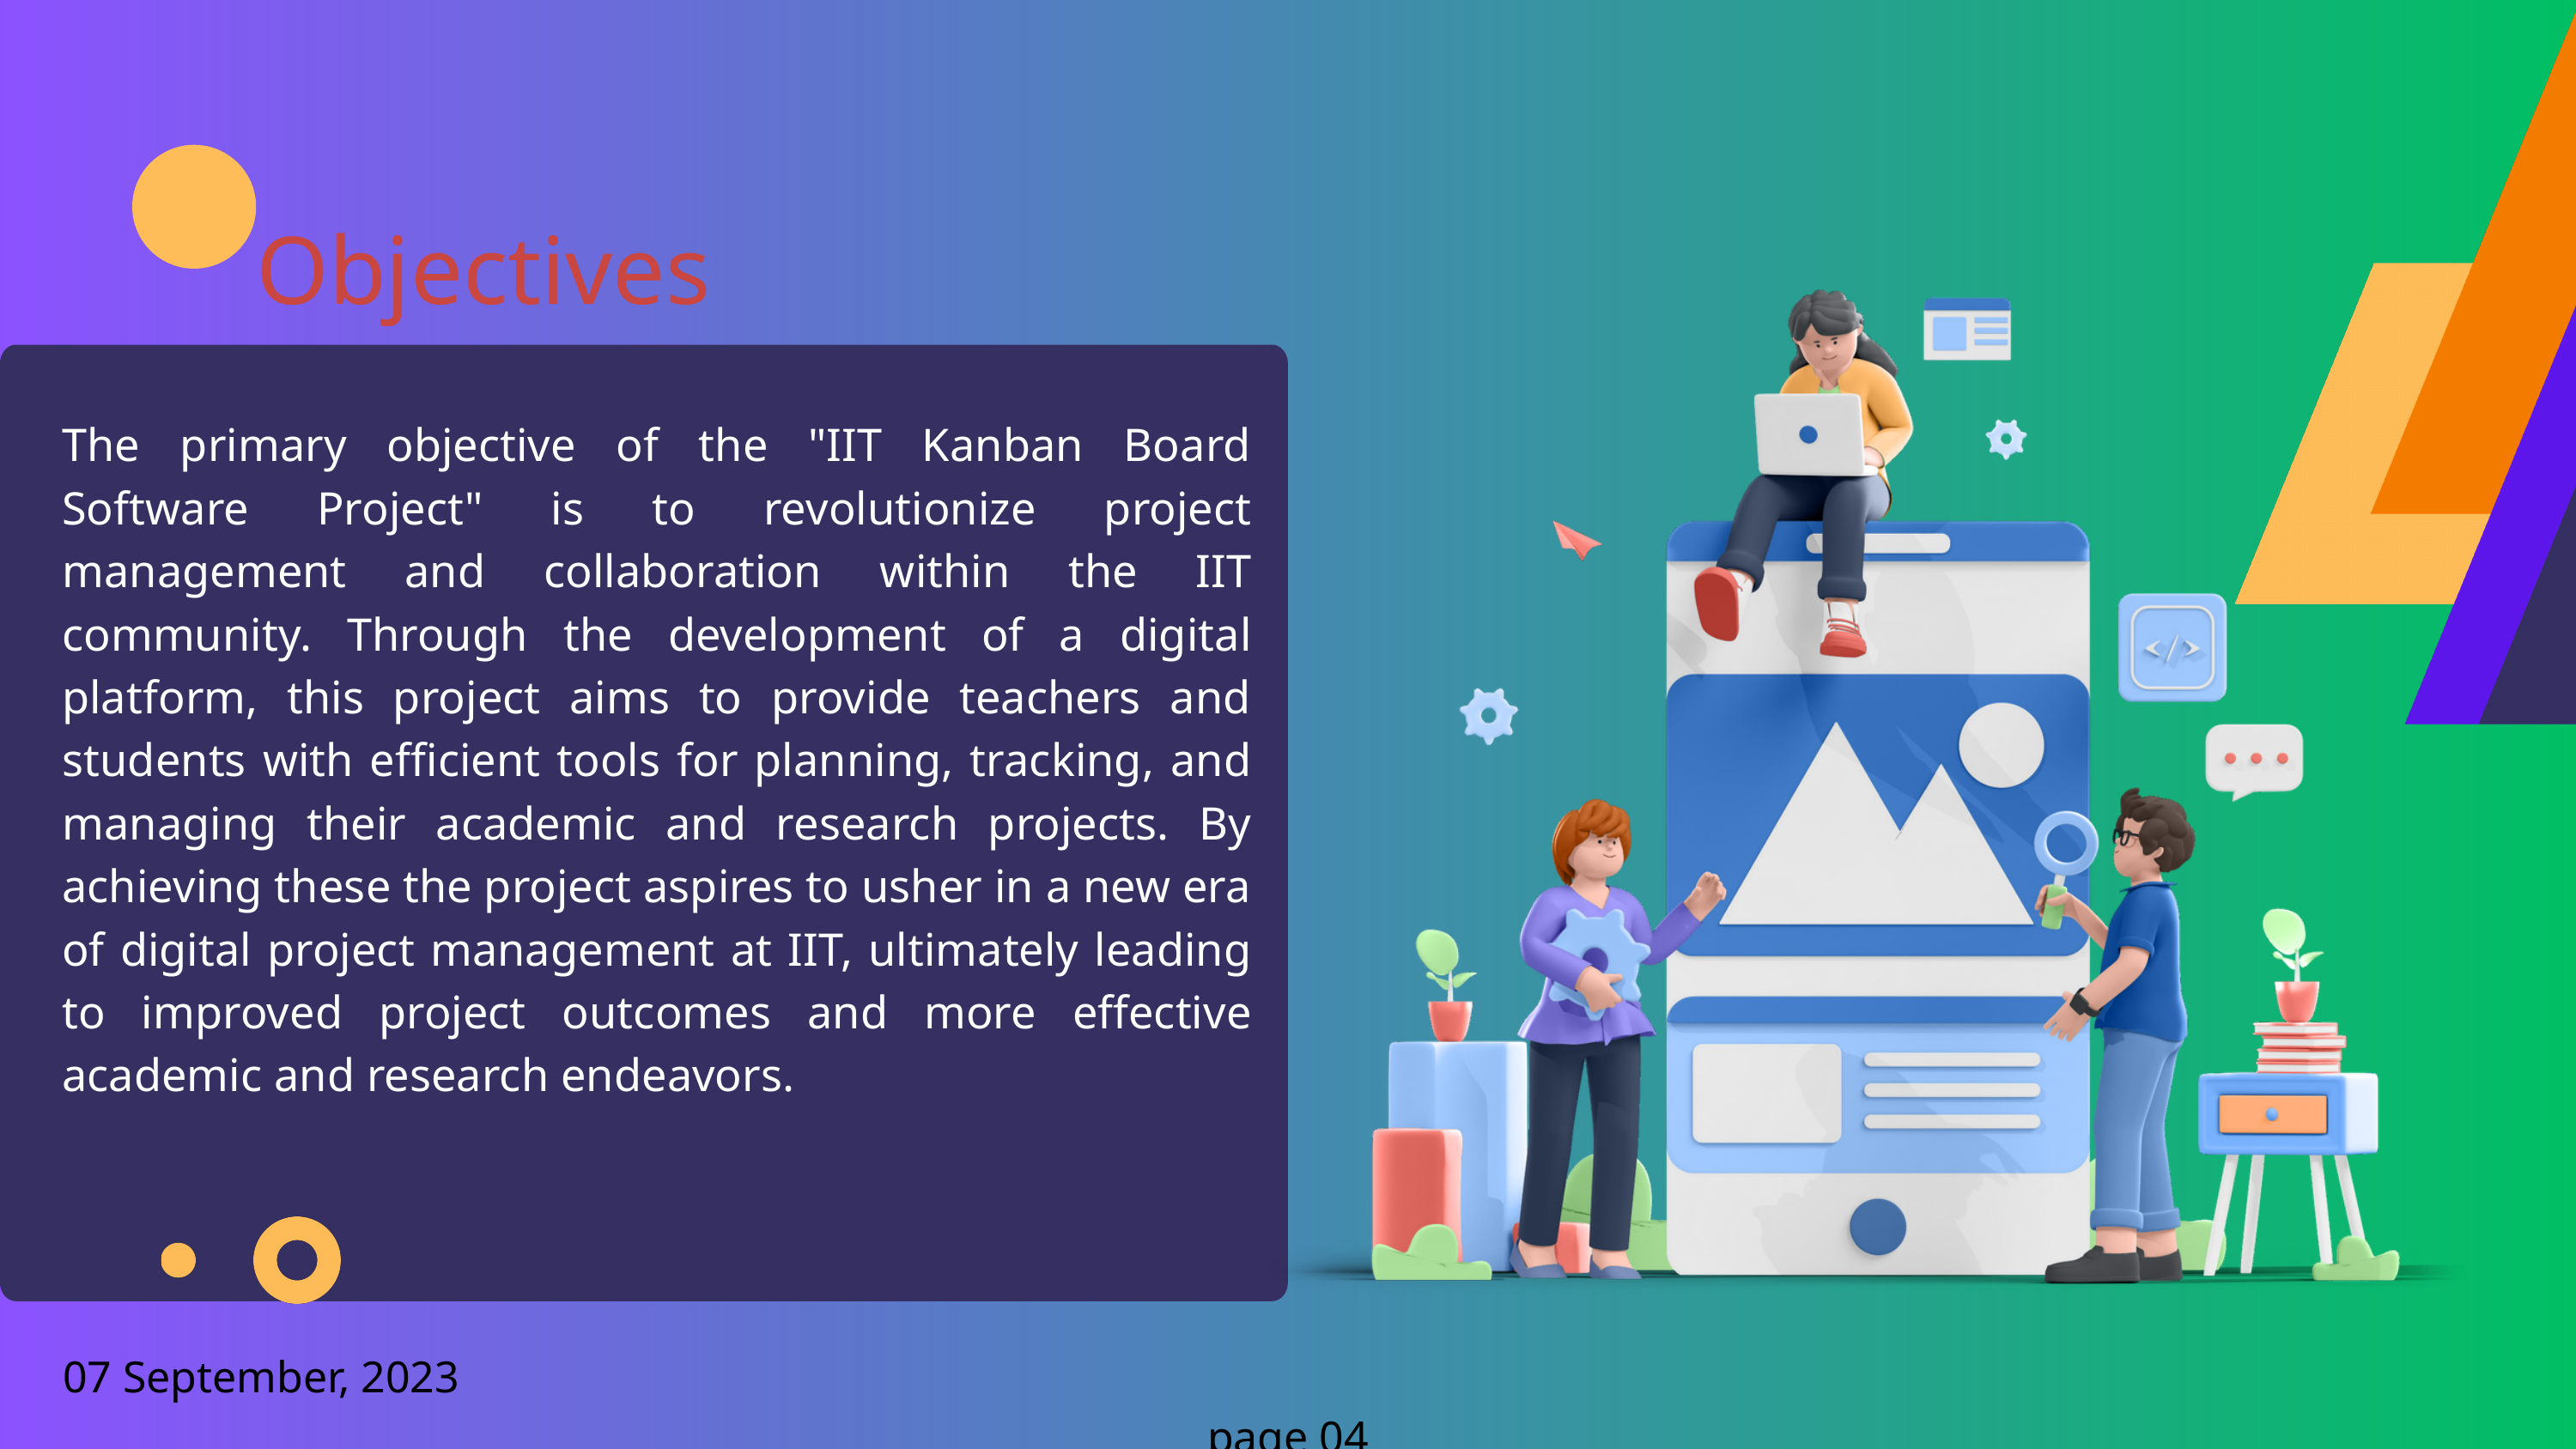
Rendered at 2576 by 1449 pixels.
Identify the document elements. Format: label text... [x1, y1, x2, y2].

text_box [2234, 10, 2576, 724]
text_box [1253, 289, 2504, 1341]
text_box Objectives [256, 192, 884, 324]
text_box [0, 344, 1289, 1302]
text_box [131, 144, 257, 270]
text_box 07 September, 2023 page 04 [22, 1341, 2554, 1449]
